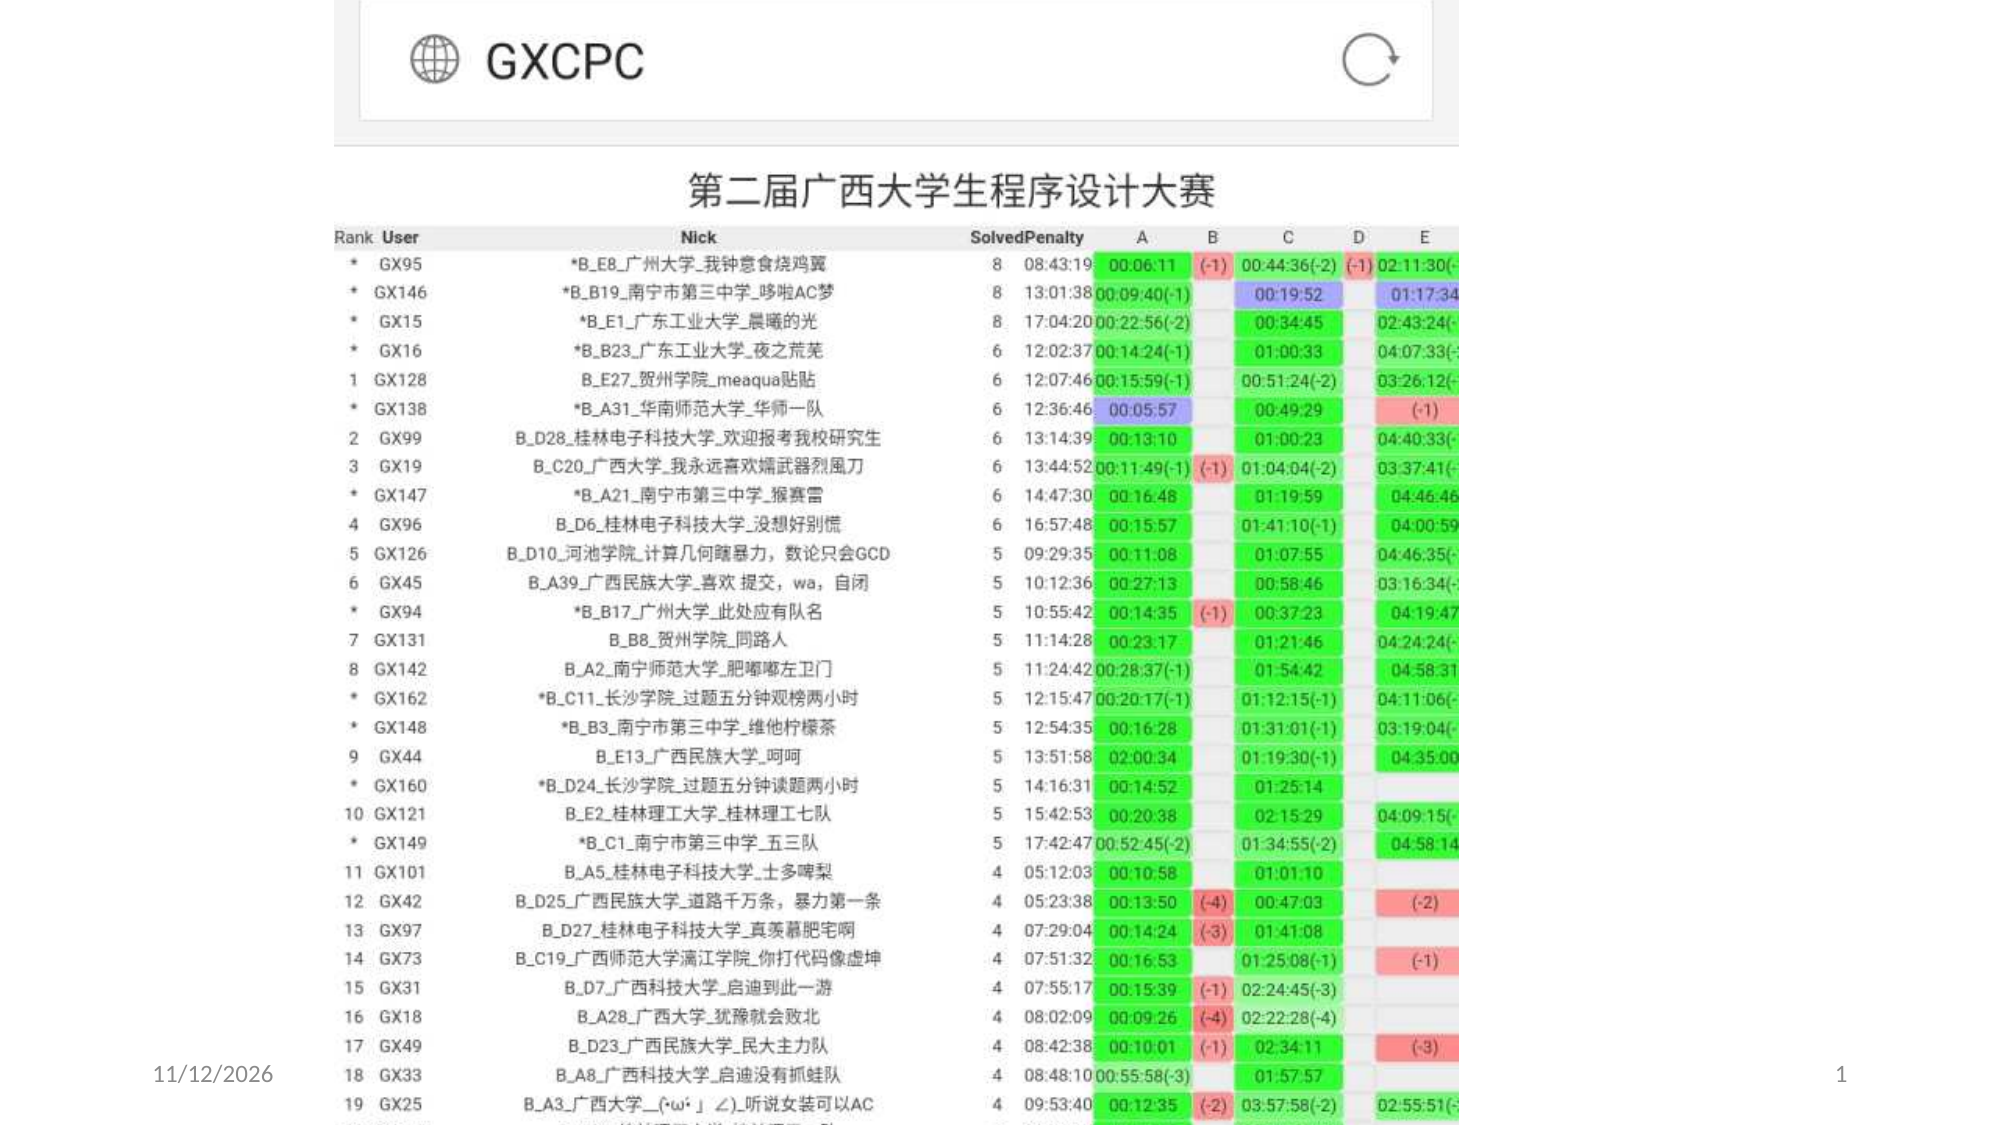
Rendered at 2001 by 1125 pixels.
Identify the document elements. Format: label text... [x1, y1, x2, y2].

slide_number 1 [1459, 1042, 1863, 1103]
picture [334, 0, 1459, 1125]
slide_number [137, 1042, 334, 1103]
